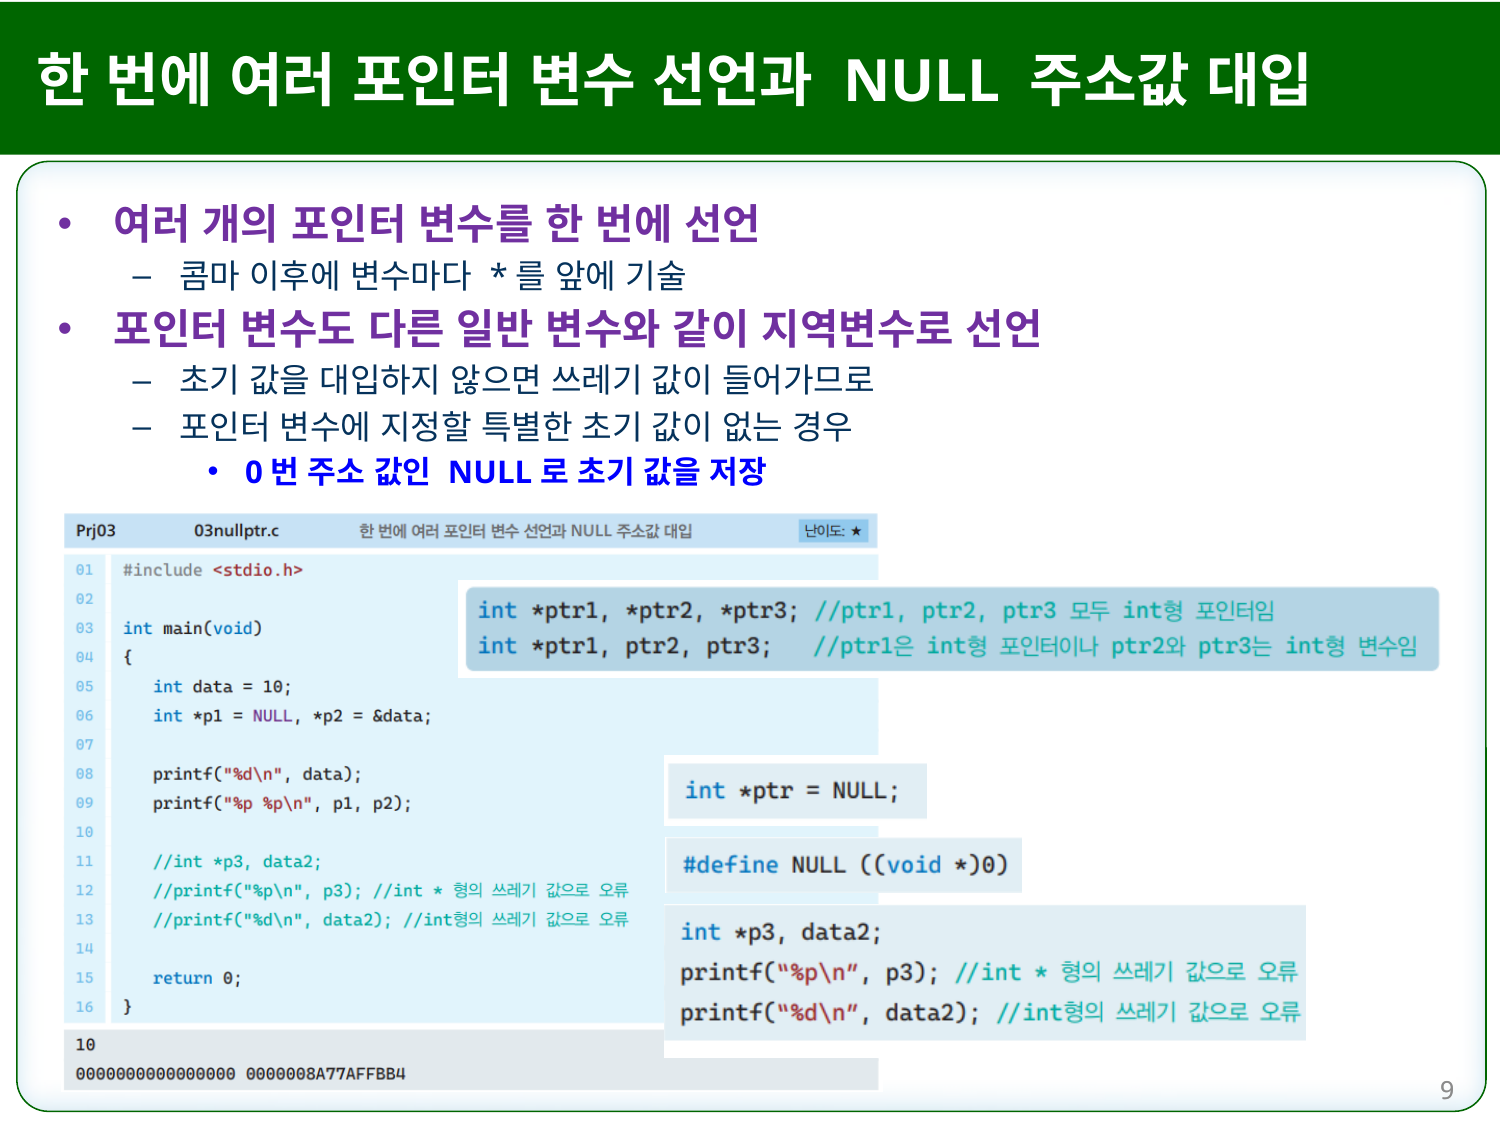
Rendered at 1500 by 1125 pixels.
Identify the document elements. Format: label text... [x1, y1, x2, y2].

title 한 번에 여러 포인터 변수 선언과 NULL 주소값 대입 [21, 40, 1476, 115]
picture [61, 504, 1447, 1092]
slide_number 9 [1119, 1071, 1470, 1112]
list 여러 개의 포인터 변수를 한 번에 선언 콤마 이후에 변수마다 *를 앞에 기술 포인터 변수도 다른 일반 변수와 같이 지역변수로 선언 초기 값을 대입하지 않으면 쓰레기 값이 들어가므로 포인터 변수에 지정할 특별한 초기 값이 없는 경우 0번 주소 값인 NULL로 초기 값을 저장 [42, 190, 1454, 1065]
